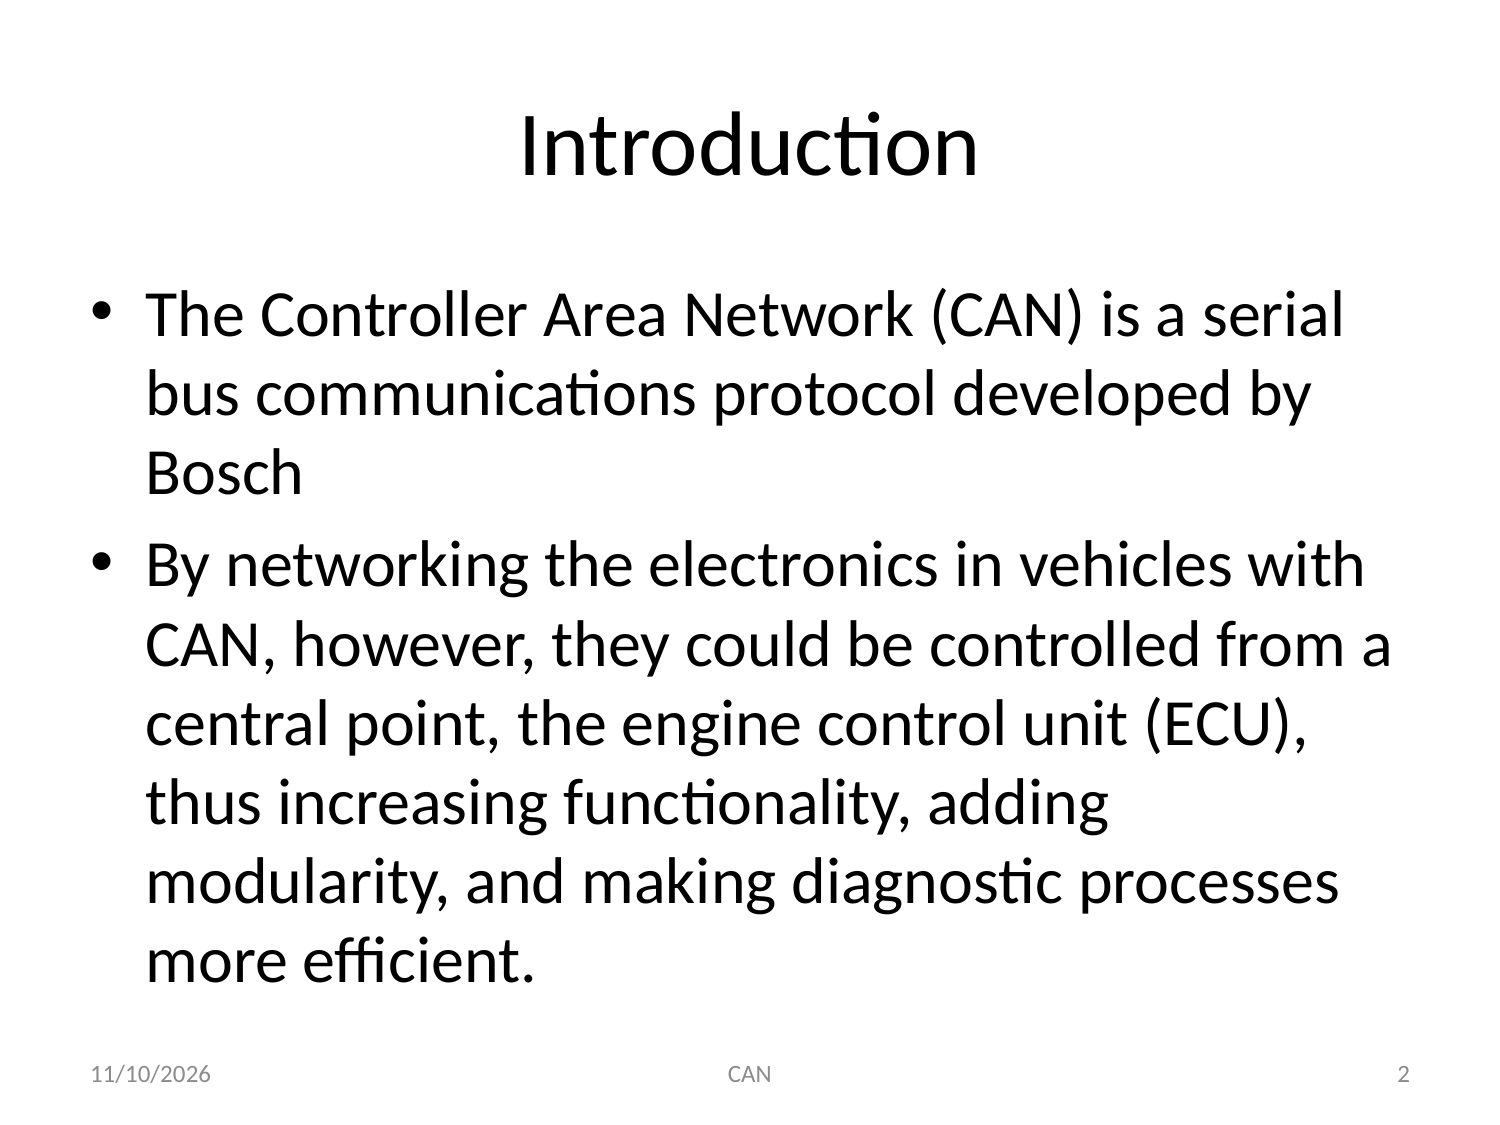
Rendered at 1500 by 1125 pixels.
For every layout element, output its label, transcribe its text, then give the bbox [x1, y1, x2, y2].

title Introduction [75, 45, 1425, 233]
footer CAN [512, 1042, 988, 1103]
list The Controller Area Network (CAN) is a serial bus communications protocol developed by Bosch By networking the electronics in vehicles with CAN, however, they could be controlled from a central point, the engine control unit (ECU), thus increasing functionality, adding modularity, and making diagnostic processes more efficient. [75, 262, 1425, 1005]
slide_number 2 [1074, 1042, 1425, 1103]
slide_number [75, 1042, 425, 1103]
